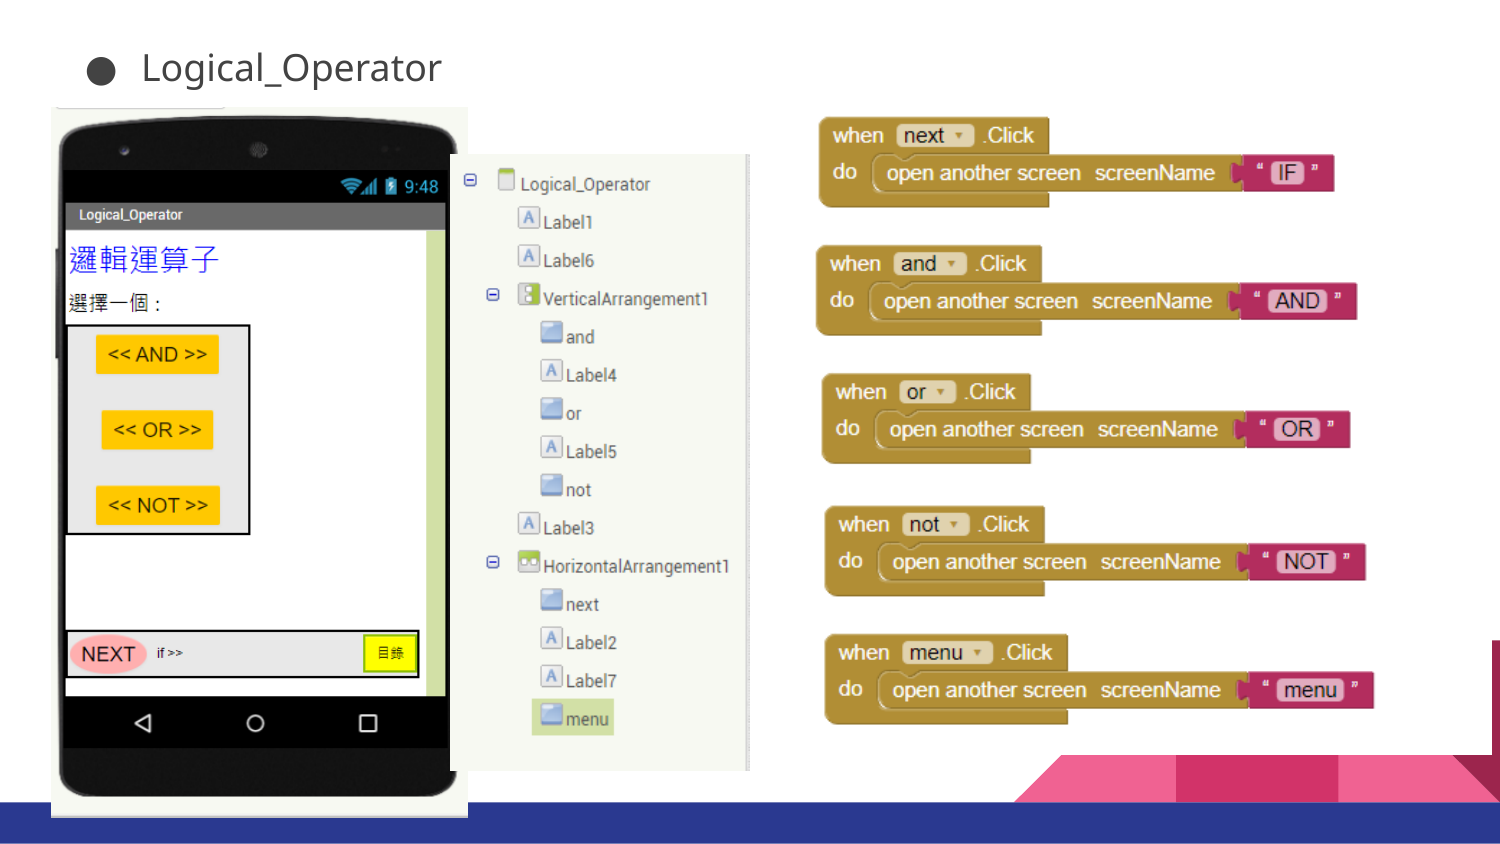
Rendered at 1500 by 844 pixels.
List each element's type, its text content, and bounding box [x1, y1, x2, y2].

list Logical_Operator [51, 18, 1449, 567]
picture [50, 106, 751, 818]
picture [780, 68, 1492, 755]
